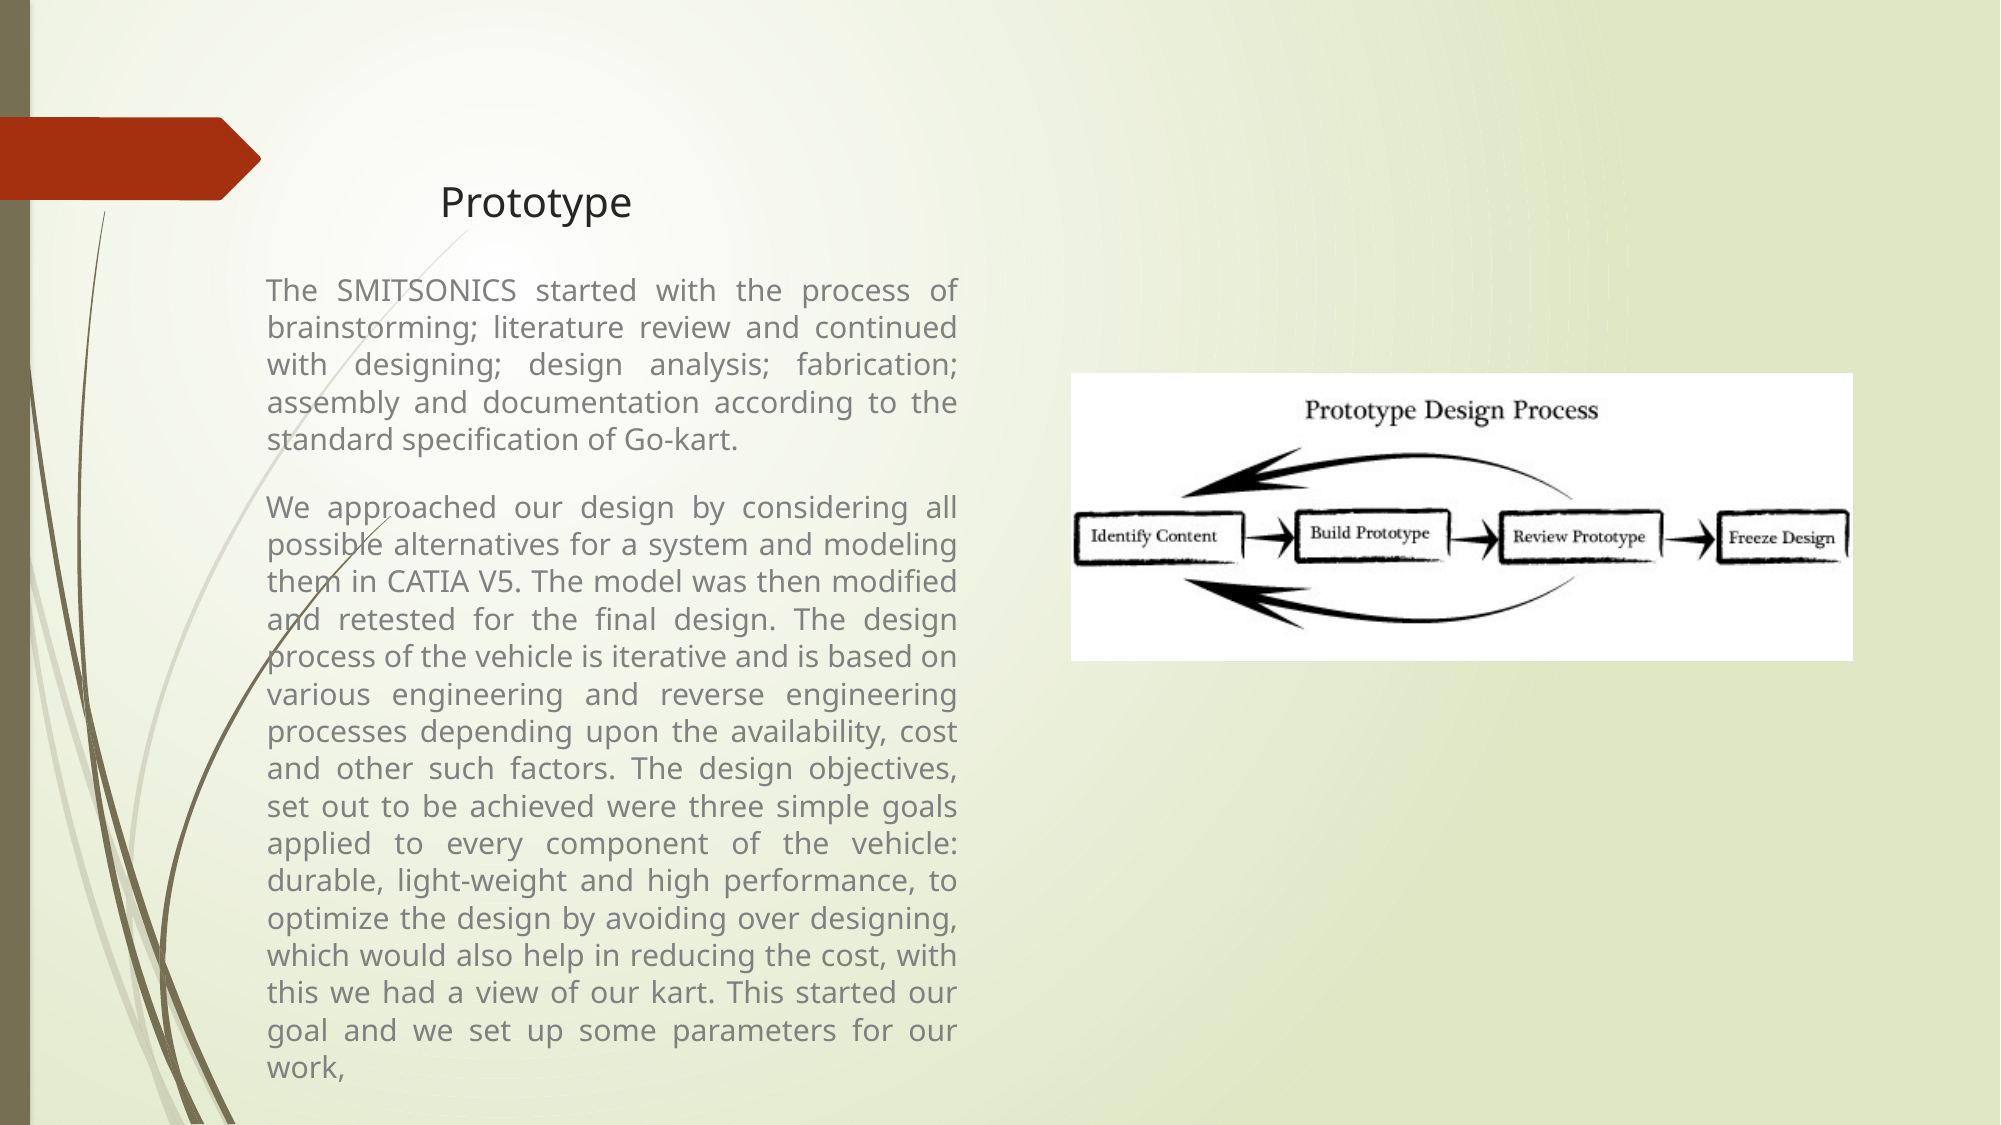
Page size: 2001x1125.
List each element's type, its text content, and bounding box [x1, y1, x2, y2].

list The SMITSONICS started with the process of brainstorming; literature review and continued with designing; design analysis; fabrication; assembly and documentation according to the standard specification of Go-kart. We approached our design by considering all possible alternatives for a system and modeling them in CATIA V5. The model was then modified and retested for the final design. The design process of the vehicle is iterative and is based on various engineering and reverse engineering processes depending upon the availability, cost and other such factors. The design objectives, set out to be achieved were three simple goals applied to every component of the vehicle: durable, light-weight and high performance, to optimize the design by avoiding over designing, which would also help in reducing the cost, with this we had a view of our kart. This started our goal and we set up some parameters for our work, [204, 262, 1000, 1103]
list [1071, 373, 1854, 662]
title Prototype [424, 73, 1000, 234]
